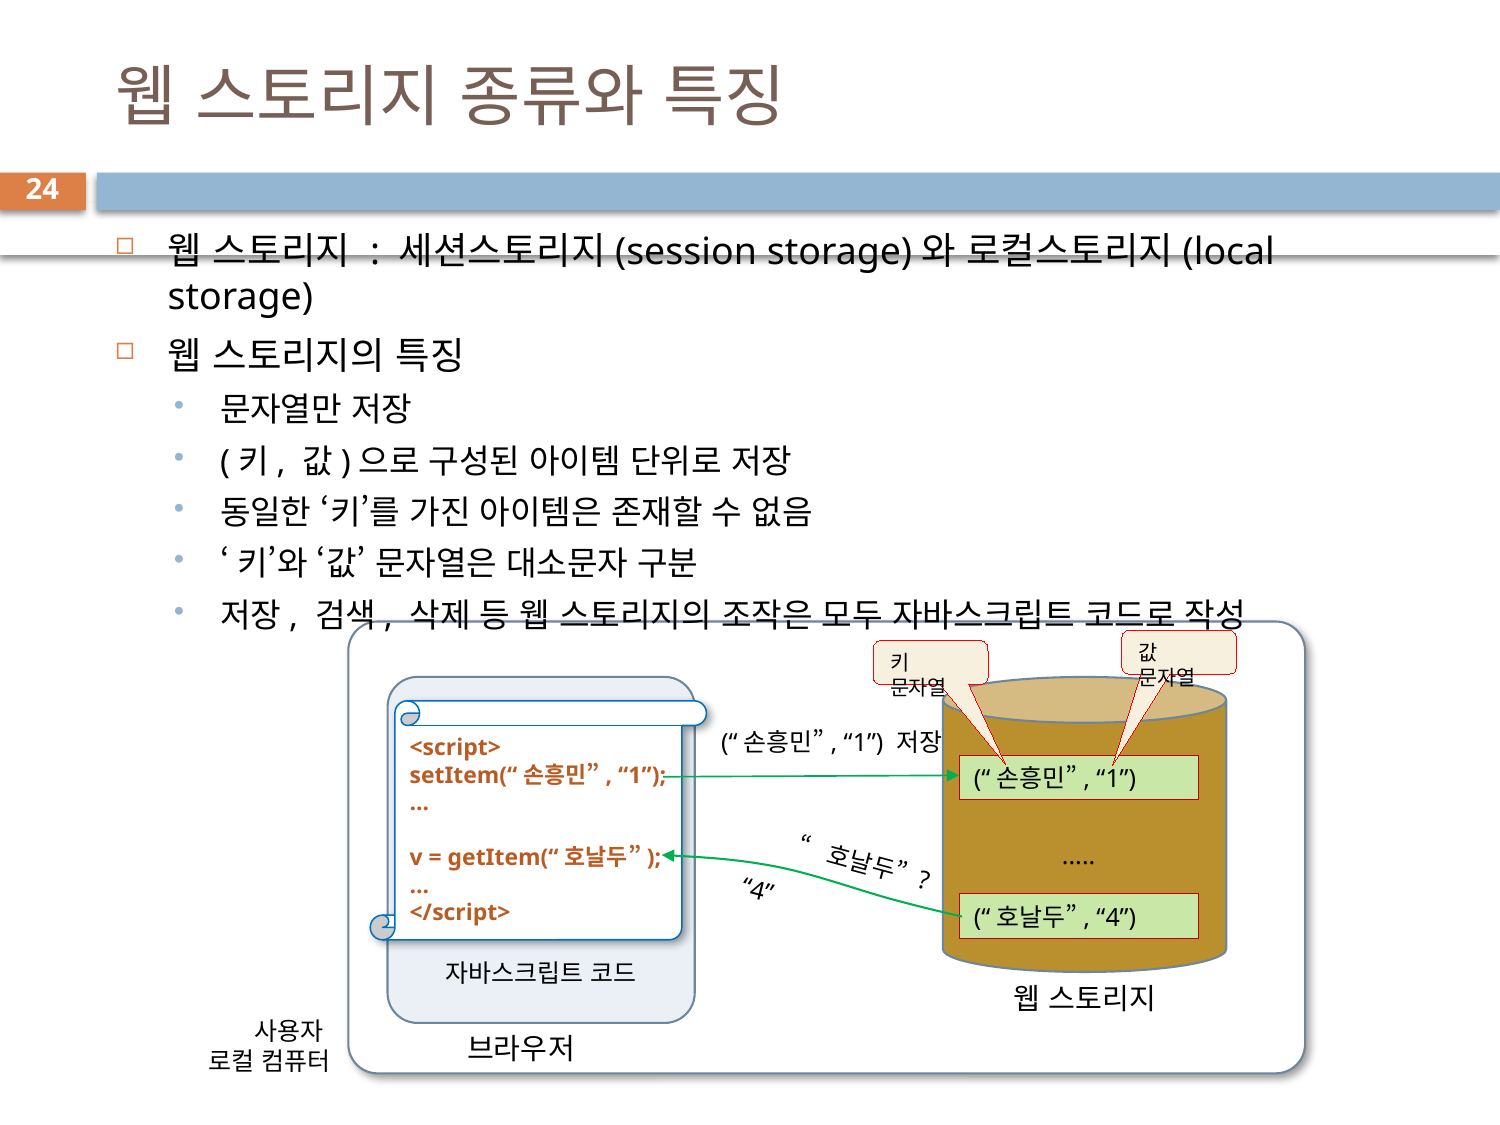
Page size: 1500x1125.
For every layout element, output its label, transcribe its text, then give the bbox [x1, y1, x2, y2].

text_box 브라우저 [452, 1025, 590, 1073]
text_box [346, 1047, 1307, 1075]
text_box ..... [959, 832, 1199, 877]
text_box 자바스크립트 코드 [430, 950, 652, 996]
text_box 사용자 로컬 컴퓨터 [193, 1008, 346, 1083]
text_box (“호날두”, “4”) [959, 893, 1199, 939]
text_box 키 문자열 [873, 640, 1006, 765]
text_box (“손흥민”, “1”) [959, 755, 1199, 800]
text_box 웹 스토리지 [998, 972, 1172, 1023]
text_box <script> setItem(“손흥민”, “1”); ... v = getItem(“호날두”); ... </script> [368, 699, 709, 942]
list 웹 스토리지 : 세션스토리지(session storage)와 로컬스토리지(local storage) 웹 스토리지의 특징 문자열만 저장 (키, 값)으로 구성된 아이템 단위로 저장 동일한 ‘키’를 가진 아이템은 존재할 수 없음 ‘키’와 ‘값’ 문자열은 대소문자 구분 저장, 검색, 삭제 등 웹 스토리지의 조작은 모두 자바스크립트 코드로 작성 [100, 219, 1438, 1047]
text_box (“손흥민”, “1”) 저장 [706, 719, 962, 764]
text_box [385, 862, 697, 1025]
text_box “4” [722, 870, 814, 925]
text_box [693, 787, 697, 855]
slide_number 24 [0, 170, 87, 211]
text_box “호날두” ? [778, 819, 946, 905]
text_box 값 문자열 [1112, 630, 1237, 766]
title 웹 스토리지 종류와 특징 [100, 37, 1438, 149]
text_box [693, 737, 697, 774]
text_box [385, 675, 695, 912]
text_box [661, 849, 963, 919]
